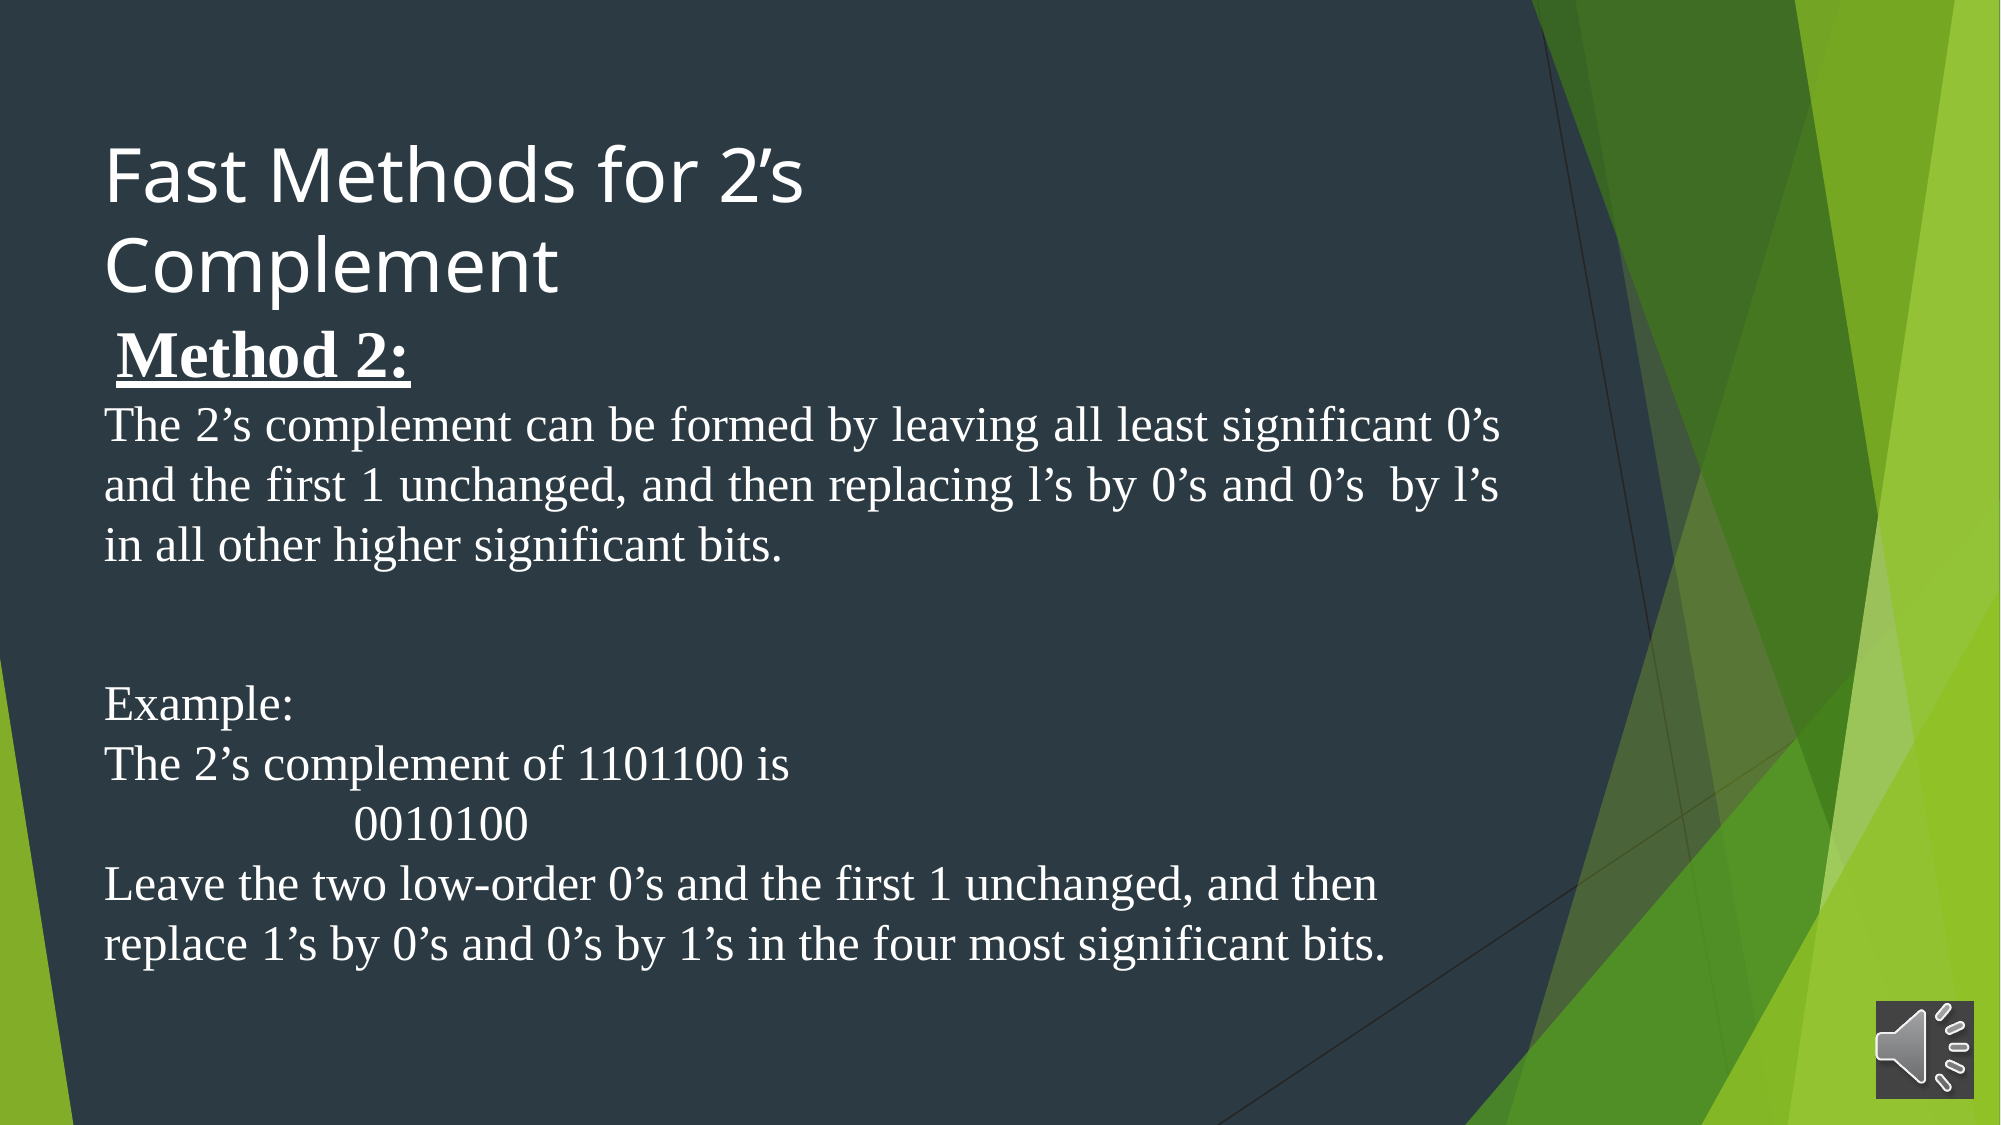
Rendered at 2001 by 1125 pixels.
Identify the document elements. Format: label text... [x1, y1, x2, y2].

picture [1874, 999, 1976, 1101]
text_box Method 2: The 2’s complement can be formed by leaving all least significant 0’s and the first 1 unchanged, and then replacing l’s by 0’s and 0’s by l’s in all other higher significant bits. Example: The 2’s complement of 1101100 is 0010100 Leave the two low-order 0’s and the first 1 unchanged, and then replace 1’s by 0’s and 0’s by 1’s in the four most significant bits. [101, 308, 1514, 971]
title Fast Methods for 2’s Complement [101, 125, 1228, 308]
